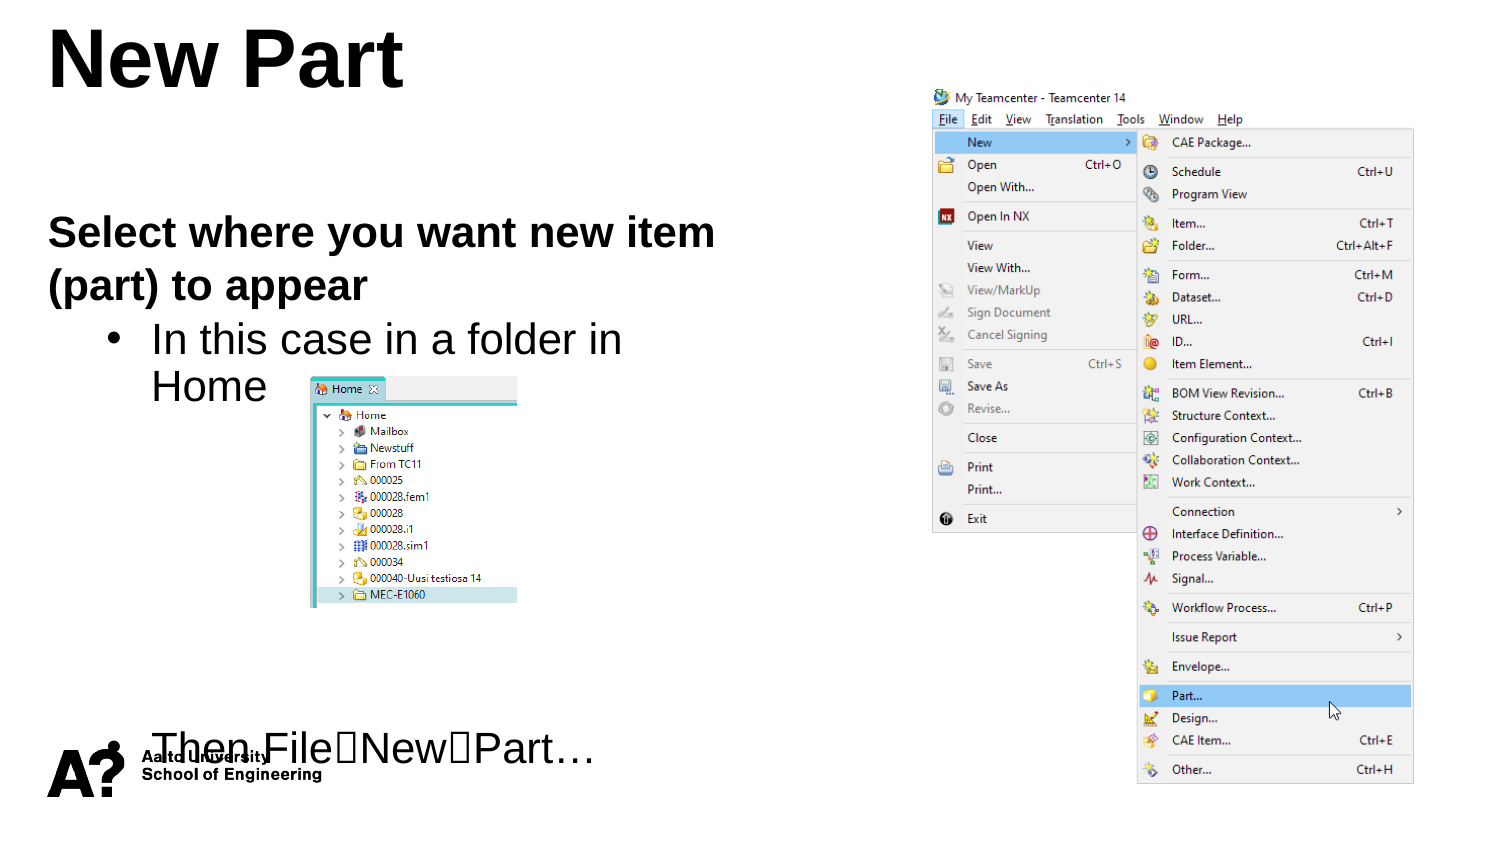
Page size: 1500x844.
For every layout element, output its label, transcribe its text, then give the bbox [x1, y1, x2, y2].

picture [0, 703, 368, 844]
list Select where you want new item (part) to appear In this case in a folder in Home Then FileNewPart… [47, 203, 750, 704]
list New Part [47, 4, 1442, 169]
picture [308, 376, 517, 608]
picture [932, 86, 1414, 784]
